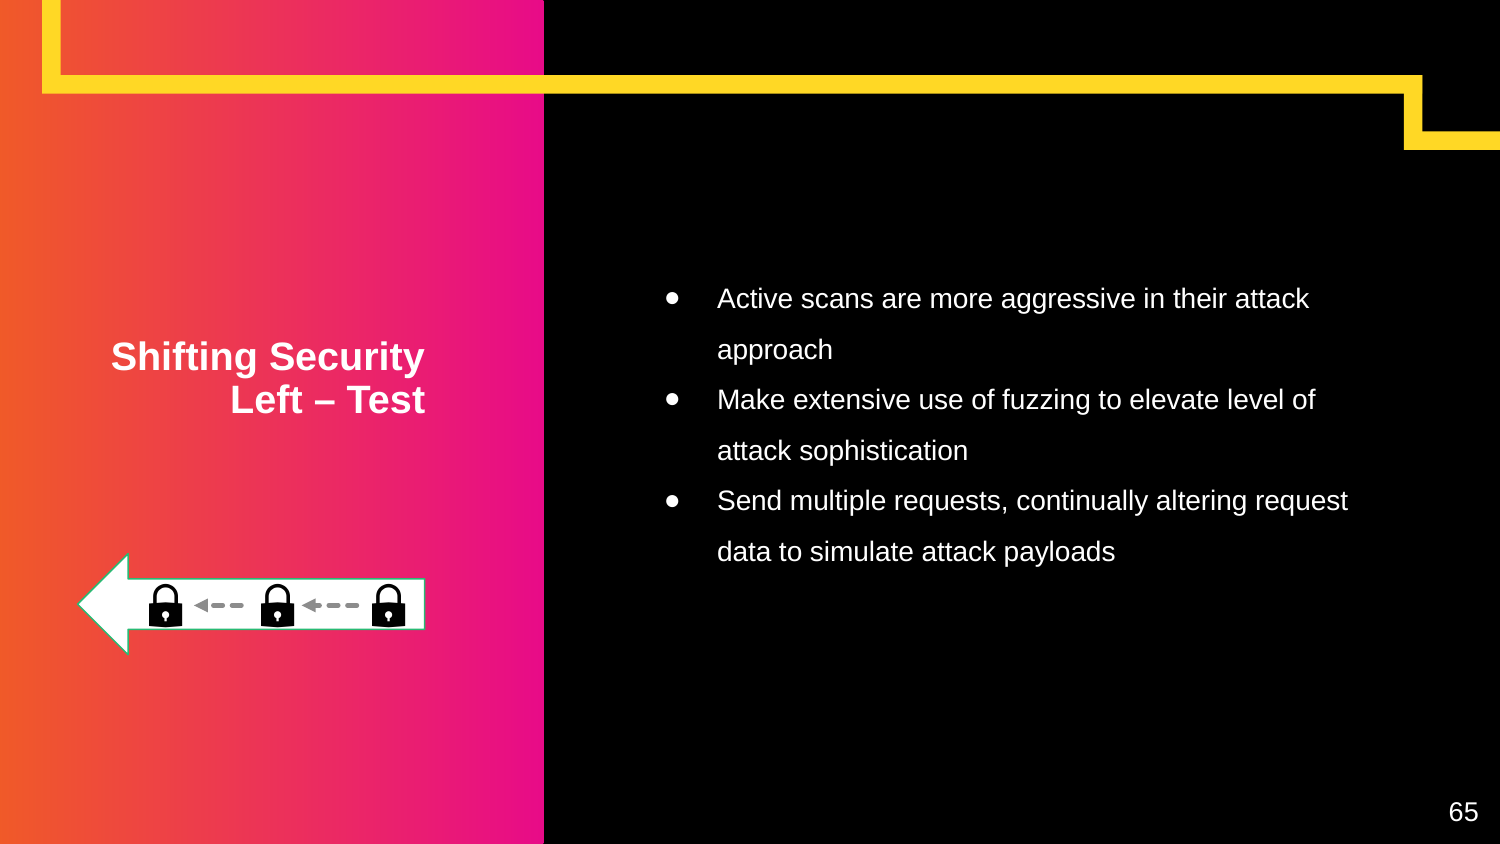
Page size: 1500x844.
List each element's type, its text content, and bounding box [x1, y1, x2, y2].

title Shifting Security Left – Test [42, 343, 433, 430]
text_box Active scans are more aggressive in their attack approach Make extensive use of fuzzing to elevate level of attack sophistication Send multiple requests, continually altering request data to simulate attack payloads [626, 248, 1410, 595]
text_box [77, 553, 425, 655]
slide_number 65 [1403, 779, 1494, 844]
